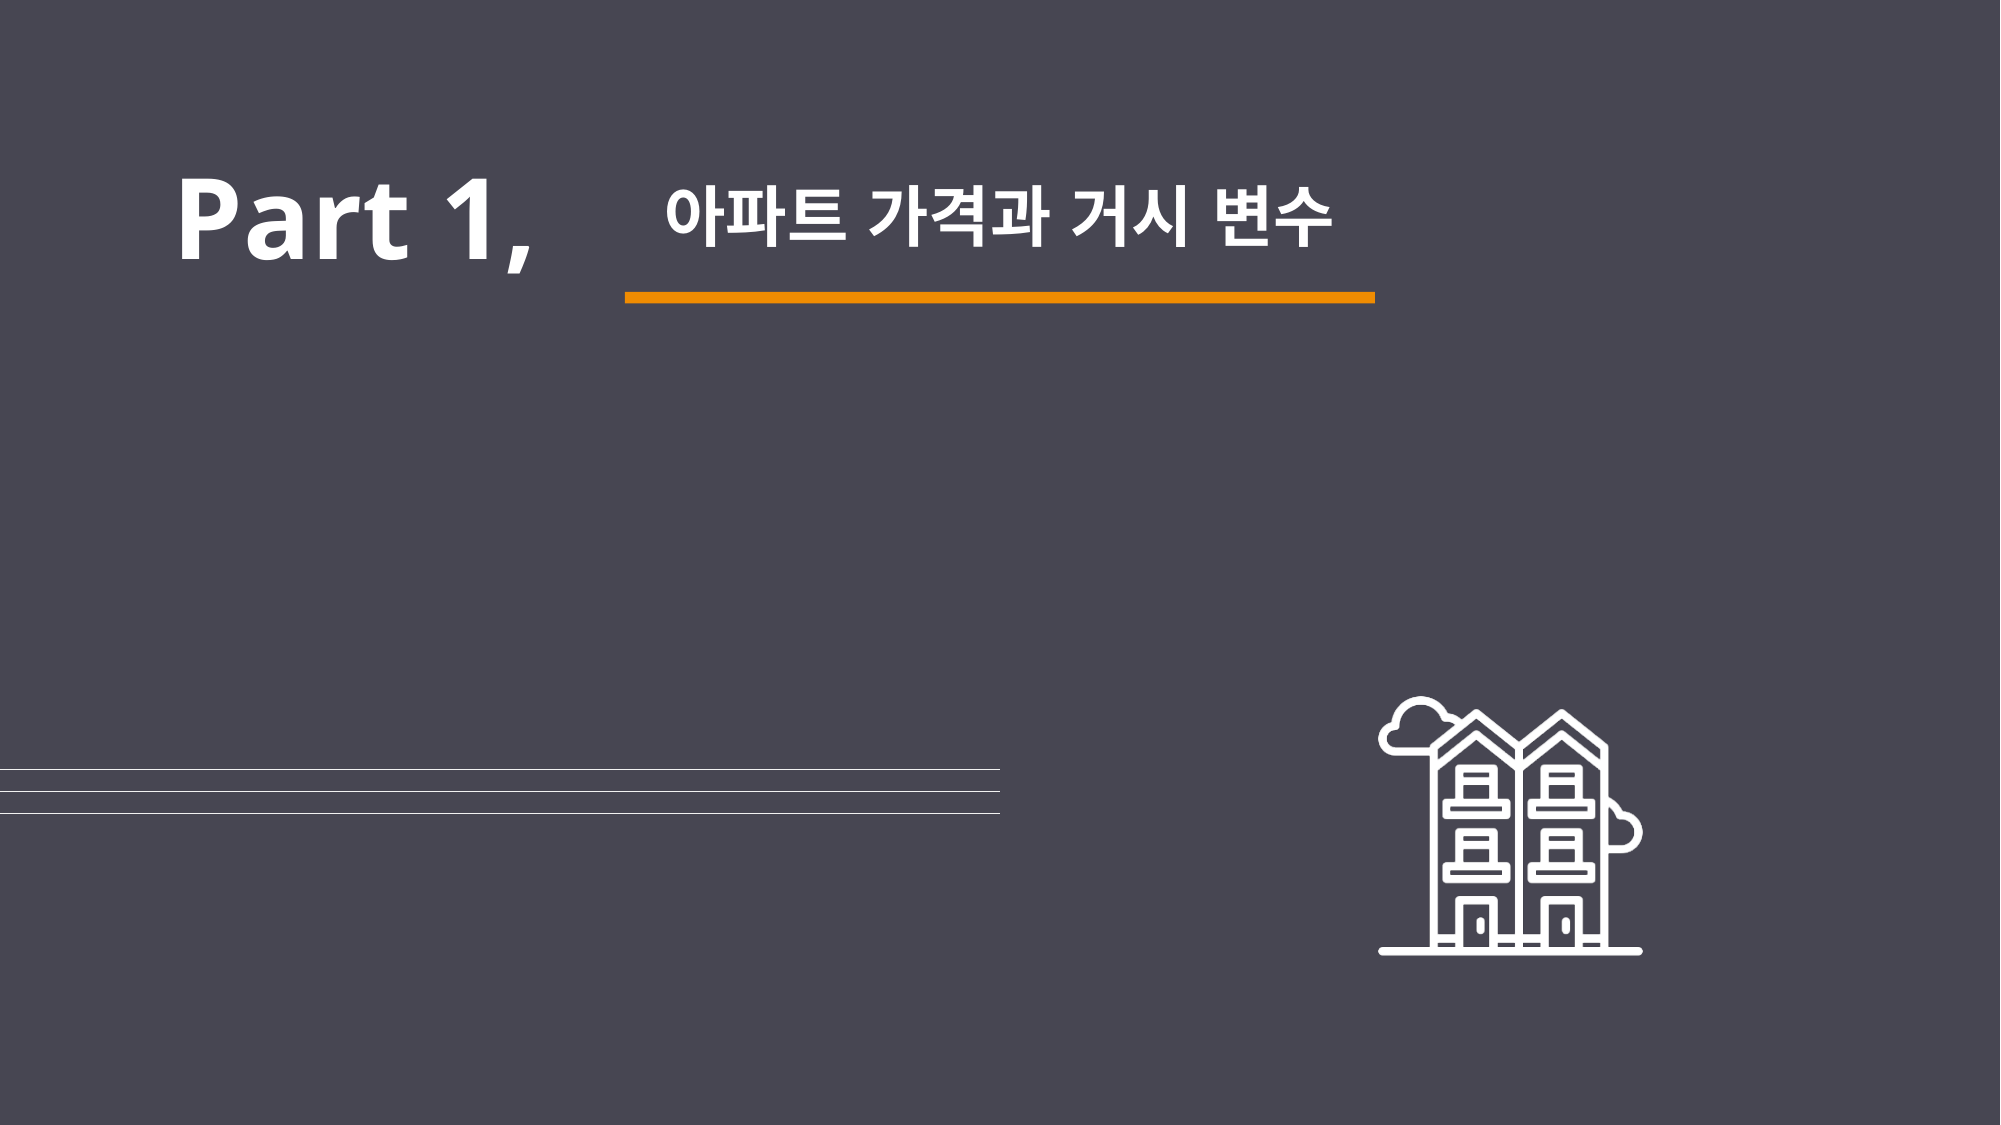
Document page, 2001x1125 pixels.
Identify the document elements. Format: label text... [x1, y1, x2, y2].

text_box 아파트 가격과 거시 변수 [649, 166, 1351, 262]
text_box [624, 291, 1376, 304]
picture [1374, 692, 1647, 964]
text_box Part 1, [158, 139, 581, 289]
